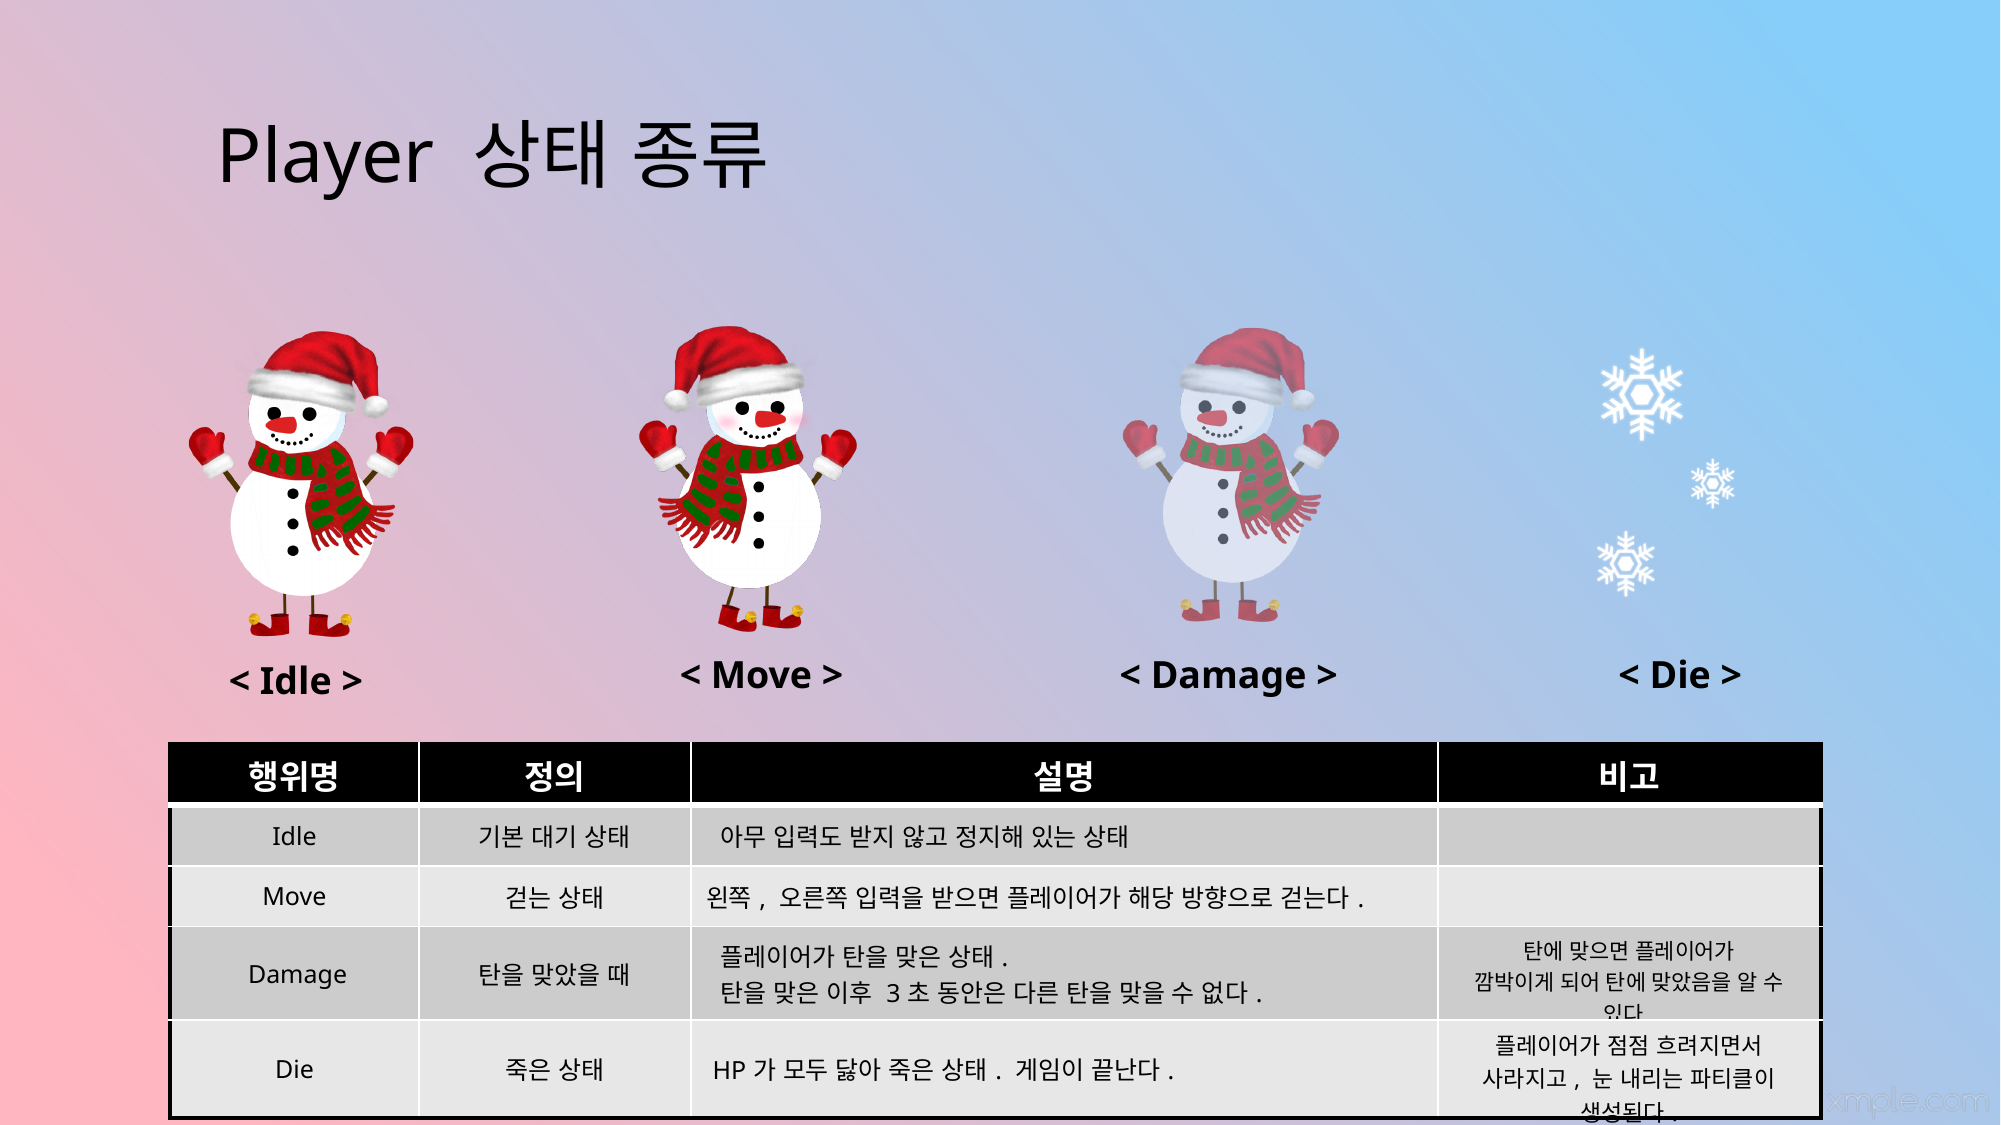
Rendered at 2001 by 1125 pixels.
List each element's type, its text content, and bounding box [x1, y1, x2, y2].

text_box < Die > [1603, 644, 1758, 704]
picture [0, 0, 2001, 1125]
table_cell 왼쪽, 오른쪽 입력을 받으면 플레이어가 해당 방향으로 걷는다. [692, 867, 1437, 926]
text_box < Idle > [214, 649, 379, 709]
table_header 정의 [420, 746, 690, 802]
text_box < Move > [664, 645, 859, 704]
table_cell 걷는 상태 [420, 867, 690, 926]
table_header 행위명 [172, 746, 418, 802]
text_box [504, 99, 2000, 175]
table_header 설명 [692, 746, 1437, 802]
table_cell [1439, 808, 1819, 865]
table_cell 아무 입력도 받지 않고 정지해 있는 상태 [692, 808, 1437, 865]
table_cell Damage [172, 927, 418, 1019]
table_cell 기본 대기 상태 [420, 808, 690, 865]
table_cell 탄을 맞았을 때 [420, 927, 690, 1019]
table_cell 탄에 맞으면 플레이어가 깜박이게 되어 탄에 맞았음을 알 수 있다. [1439, 927, 1819, 1019]
text_box Player 상태 종류 [202, 99, 785, 205]
table_cell [1439, 867, 1819, 926]
text_box < Damage > [1104, 643, 1353, 704]
table_cell 죽은 상태 [420, 1021, 690, 1116]
table_cell 플레이어가 탄을 맞은 상태. 탄을 맞은 이후 3초 동안은 다른 탄을 맞을 수 없다. [692, 927, 1437, 1019]
table_cell Move [172, 867, 418, 926]
table_cell HP가 모두 닳아 죽은 상태. 게임이 끝난다. [692, 1021, 1437, 1116]
table_header 비고 [1439, 746, 1819, 802]
table_cell Idle [172, 808, 418, 865]
table_cell 플레이어가 점점 흐려지면서 사라지고, 눈 내리는 파티클이 생성된다. [1439, 1021, 1819, 1116]
table_cell Die [172, 1021, 418, 1116]
